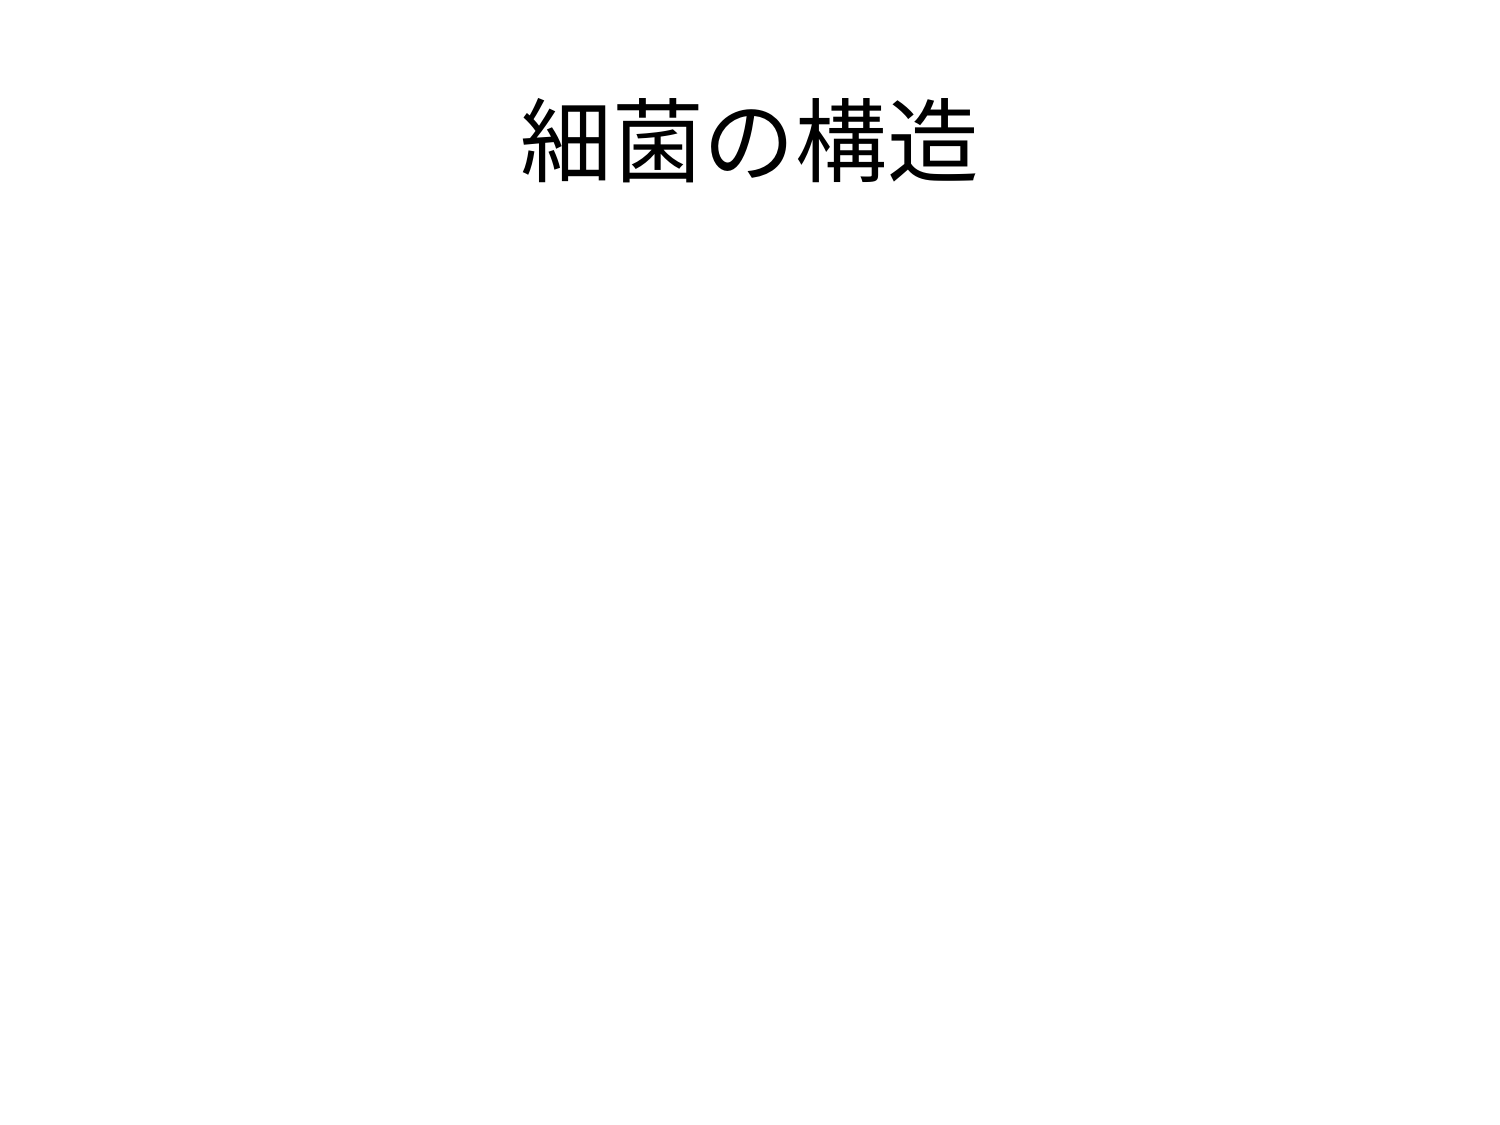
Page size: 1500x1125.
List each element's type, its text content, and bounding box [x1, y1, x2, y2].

title 細菌の構造 [75, 45, 1425, 233]
